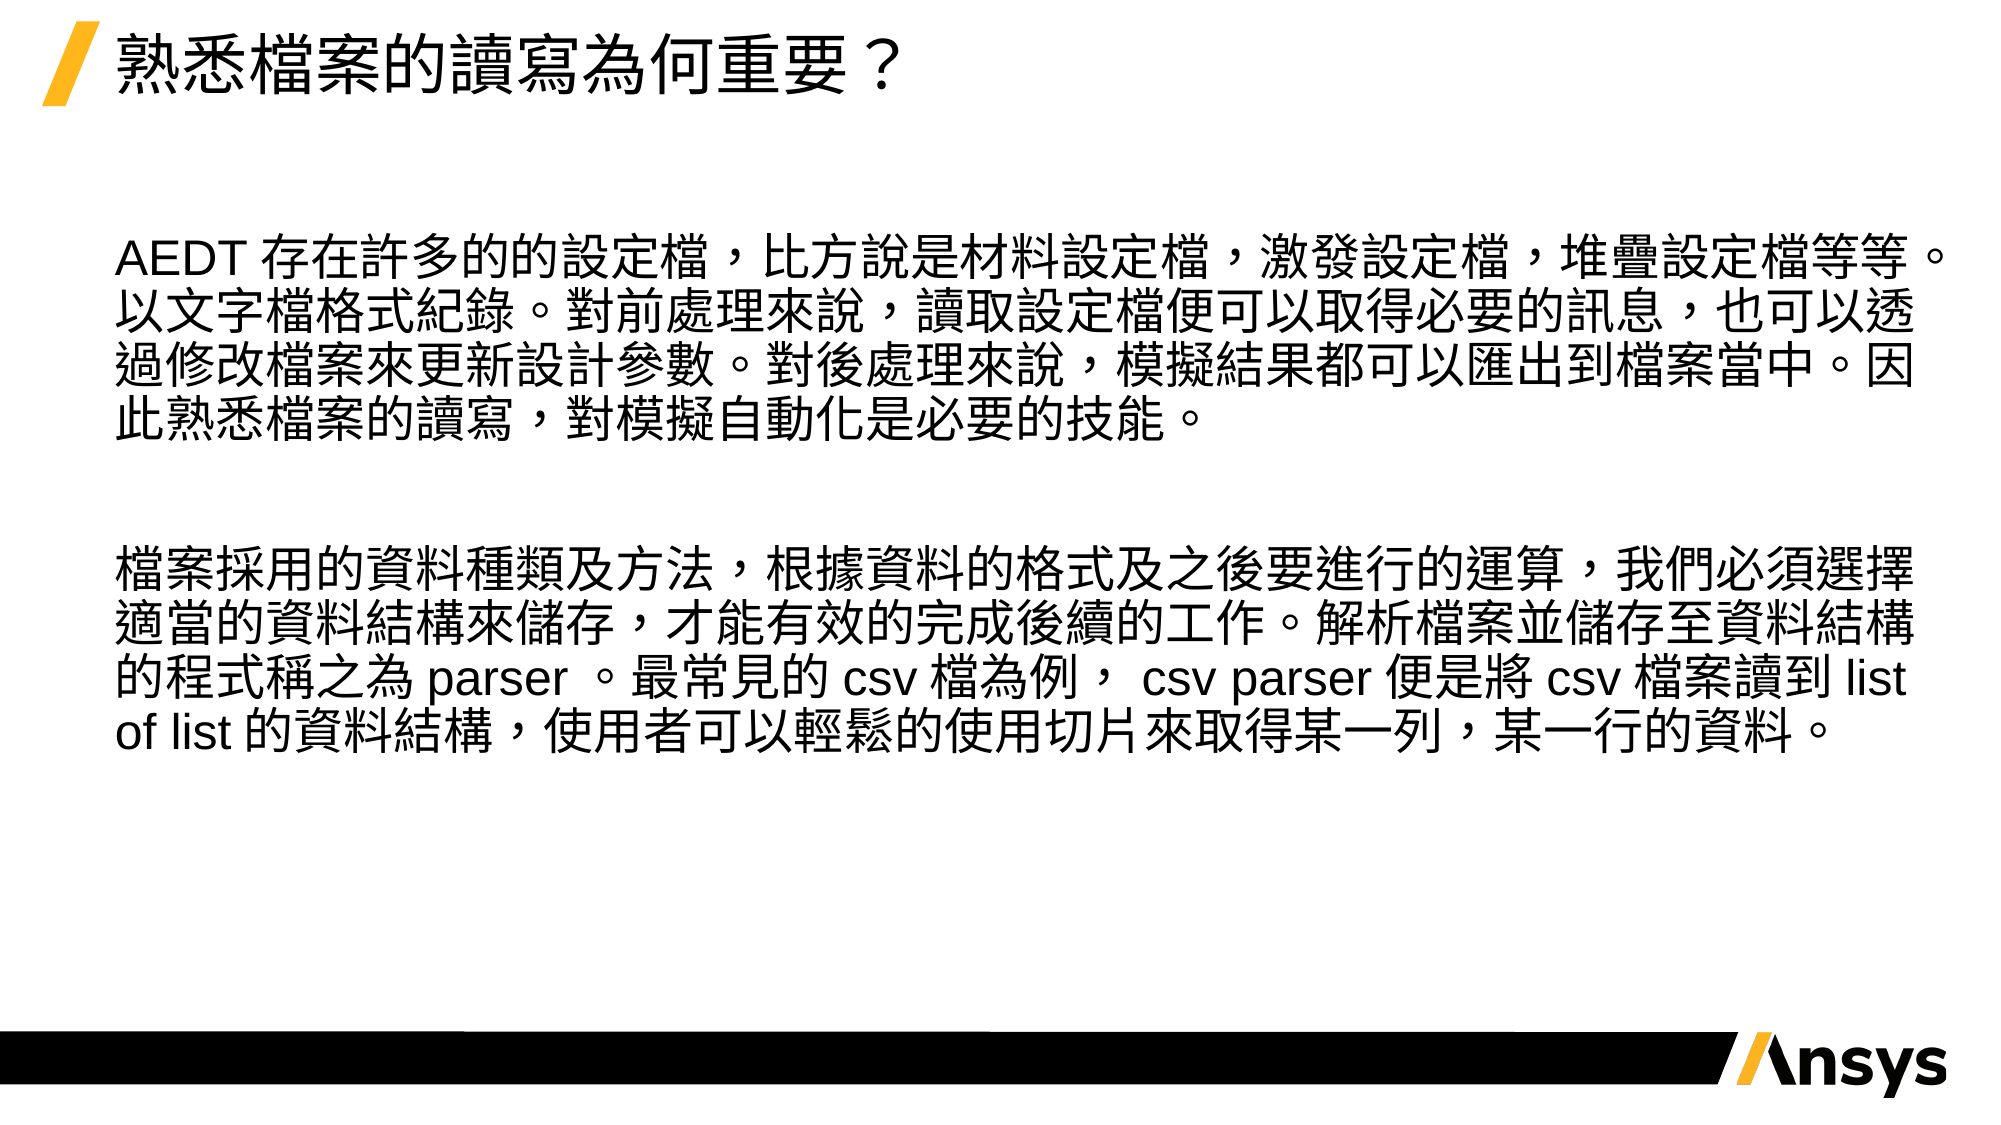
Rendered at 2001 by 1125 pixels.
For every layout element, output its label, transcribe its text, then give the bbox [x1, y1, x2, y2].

list AEDT存在許多的的設定檔，比方說是材料設定檔，激發設定檔，堆疊設定檔等等。以文字檔格式紀錄。對前處理來說，讀取設定檔便可以取得必要的訊息，也可以透過修改檔案來更新設計參數。對後處理來說，模擬結果都可以匯出到檔案當中。因此熟悉檔案的讀寫，對模擬自動化是必要的技能。 檔案採用的資料種類及方法，根據資料的格式及之後要進行的運算，我們必須選擇適當的資料結構來儲存，才能有效的完成後續的工作。解析檔案並儲存至資料結構的程式稱之為parser。最常見的csv檔為例，csv parser便是將csv檔案讀到list of list的資料結構，使用者可以輕鬆的使用切片來取得某一列，某一行的資料。 [99, 224, 1950, 1007]
title 熟悉檔案的讀寫為何重要？ [99, 24, 1900, 164]
